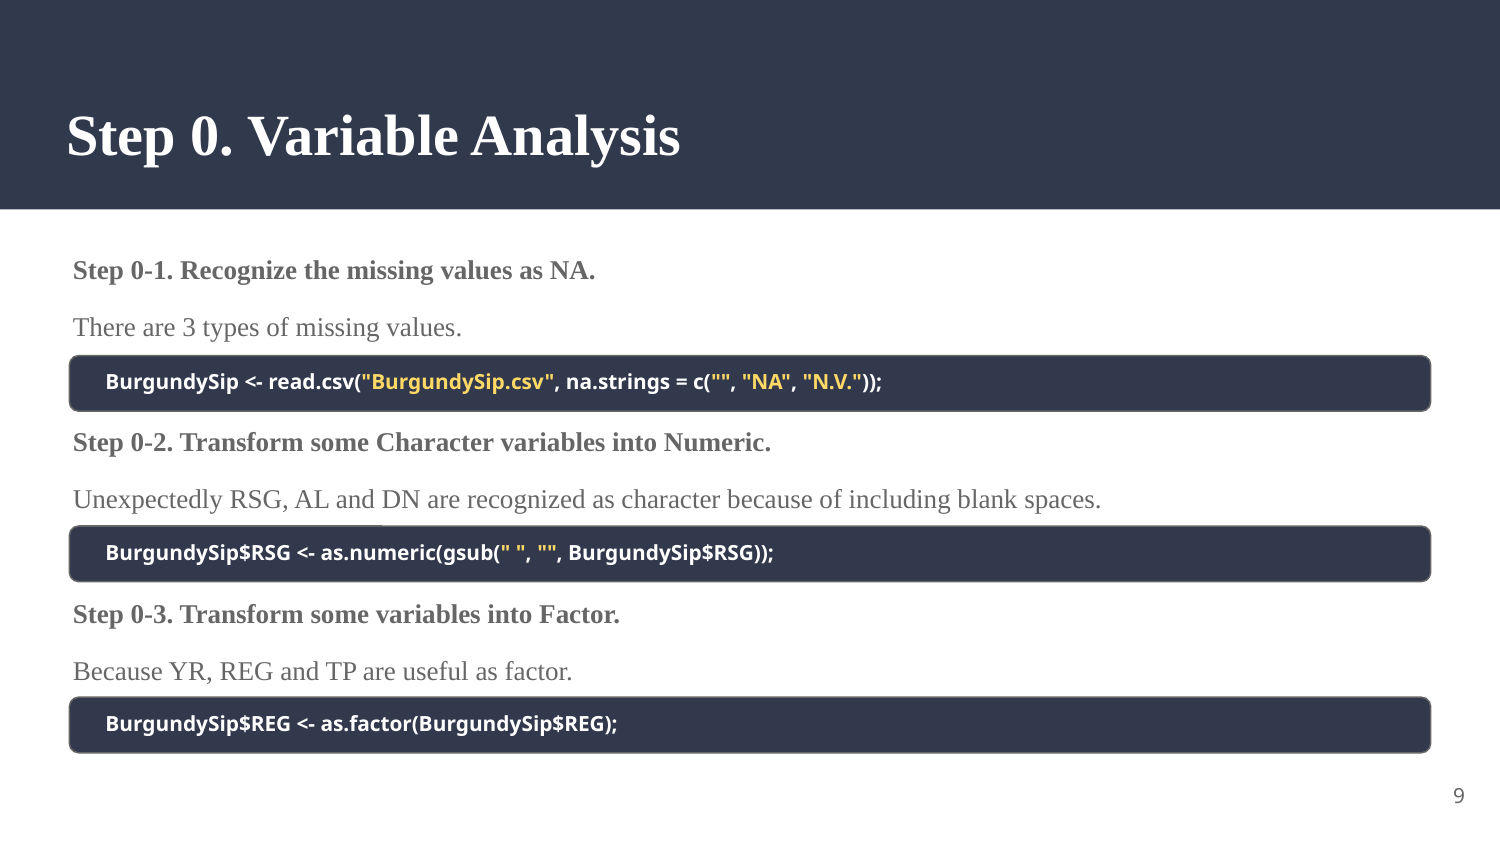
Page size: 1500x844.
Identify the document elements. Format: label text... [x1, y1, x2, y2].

text_box [69, 697, 1431, 753]
text_box [69, 526, 1431, 582]
text_box BurgundySip$RSG <- as.numeric(gsub(" ", "", BurgundySip$RSG)); [90, 526, 1381, 577]
title Step 0. Variable Analysis [51, 82, 1449, 185]
list Step 0-1. Recognize the missing values as NA. There are 3 types of missing values. Step 0-2. Transform some Character variables into Numeric. Unexpectedly RSG, AL and DN are recognized as character because of including blank spaces. Step 0-3. Transform some variables into Factor. Because YR, REG and TP are useful as factor. [57, 237, 1443, 782]
text_box [69, 355, 1431, 412]
text_box BurgundySip <- read.csv("BurgundySip.csv", na.strings = c("", "NA", "N.V.")); [90, 356, 1381, 407]
slide_number 9 [1389, 764, 1480, 830]
text_box BurgundySip$REG <- as.factor(BurgundySip$REG); [90, 697, 1381, 748]
